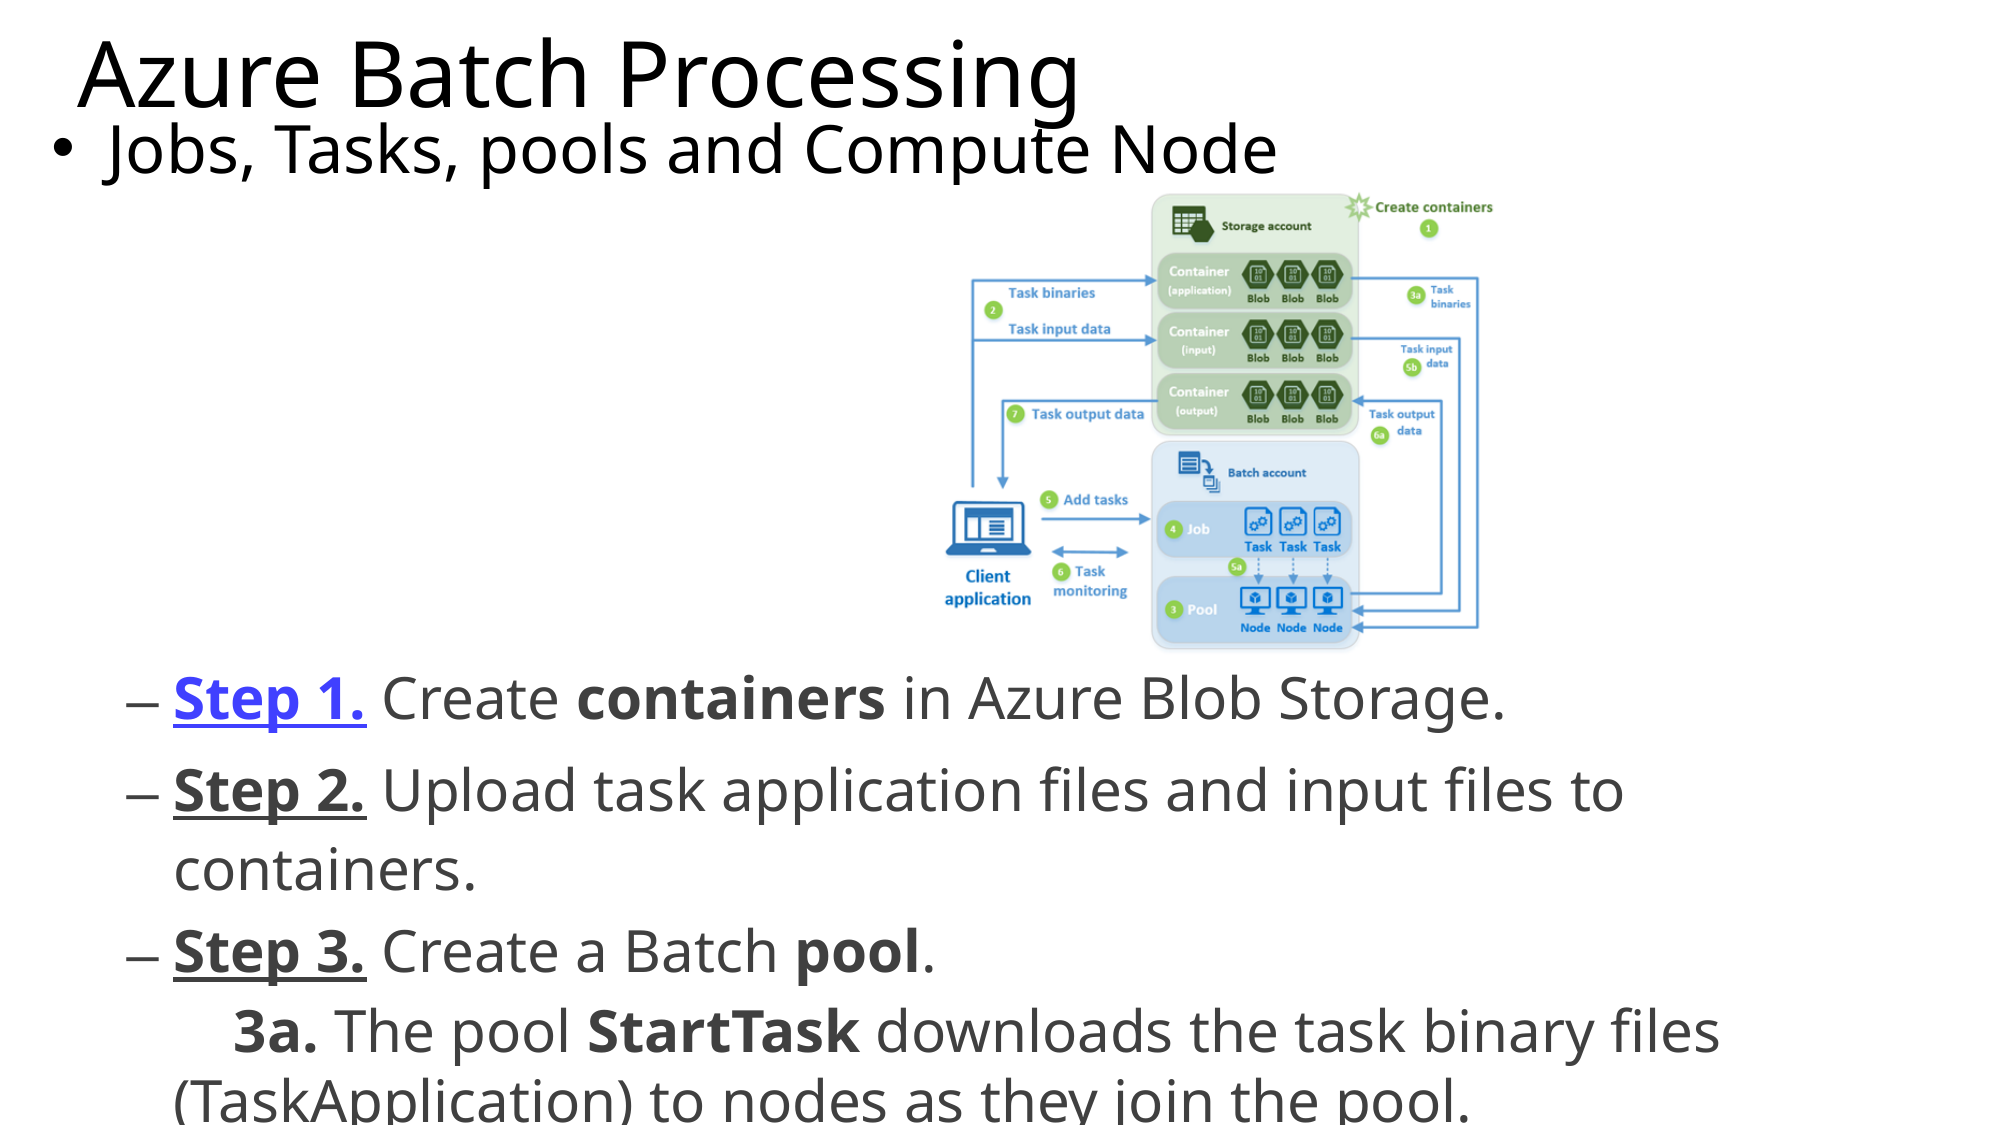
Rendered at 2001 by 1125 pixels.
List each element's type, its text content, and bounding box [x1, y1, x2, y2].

title Azure Batch Processing [62, 29, 1953, 205]
picture [933, 185, 1503, 659]
list Jobs, Tasks, pools and Compute Node Step 1. Create containers in Azure Blob Storage. Step 2. Upload task application files and input files to containers. Step 3. Create a Batch pool. 3a. The pool StartTask downloads the task binary files (TaskApplication) to nodes as they join the pool. [36, 99, 1928, 891]
